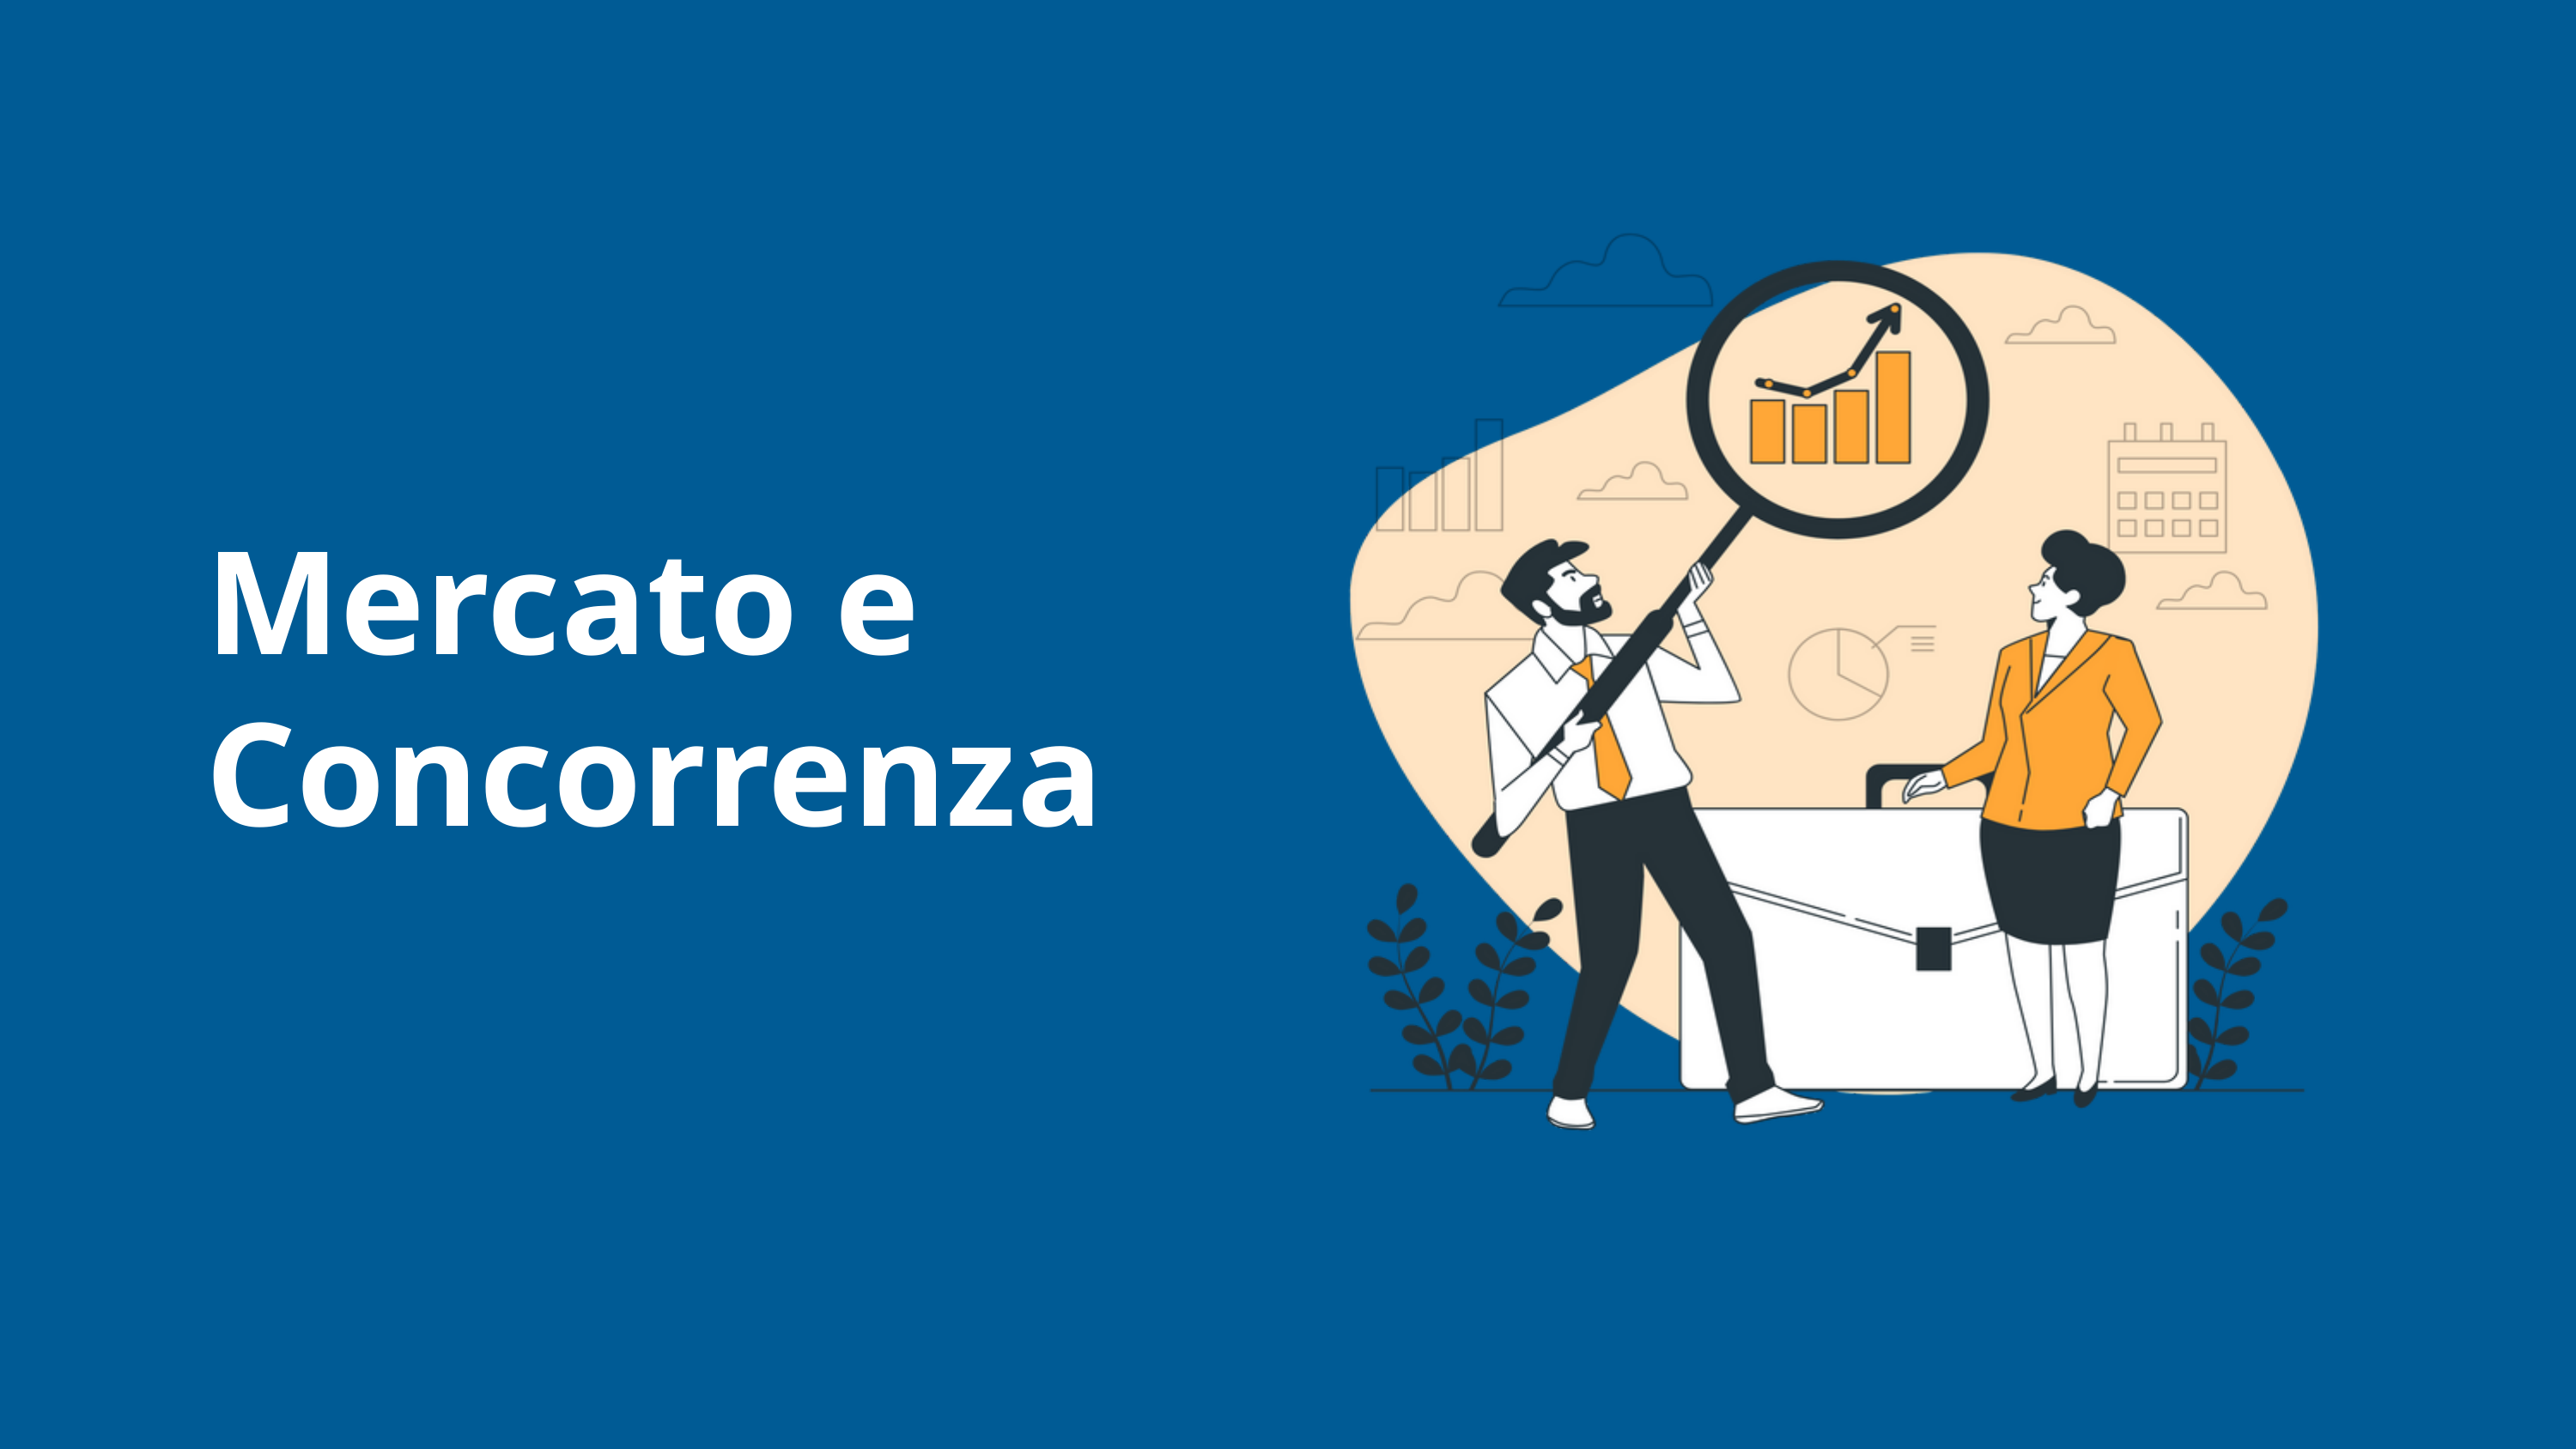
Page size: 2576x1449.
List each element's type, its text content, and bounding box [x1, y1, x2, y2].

picture [1320, 209, 2351, 1157]
title Mercato e Concorrenza [204, 507, 1315, 855]
